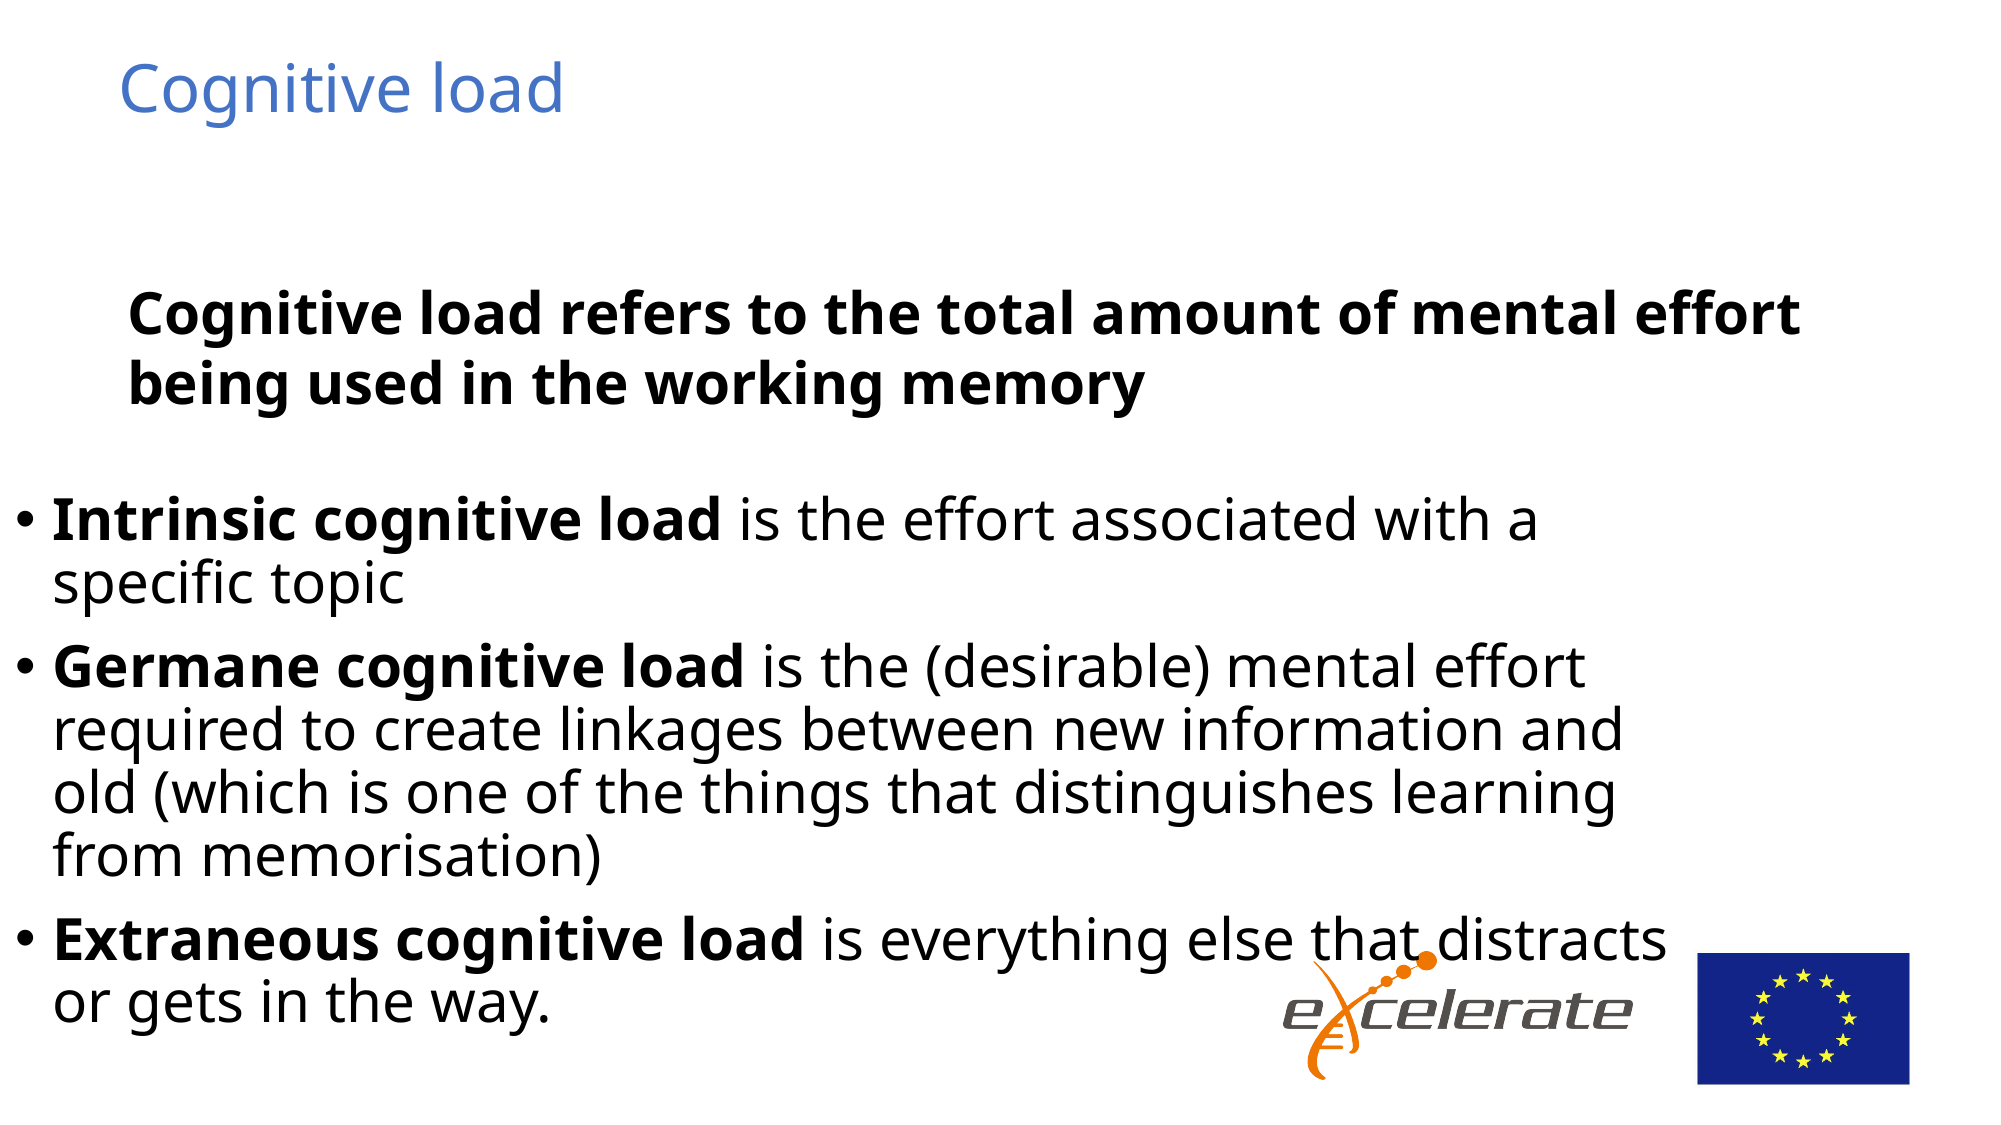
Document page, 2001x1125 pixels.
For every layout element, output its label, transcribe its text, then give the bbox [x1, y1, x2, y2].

picture [1693, 949, 1913, 1088]
picture [1283, 964, 1633, 1080]
title Cognitive load [118, 54, 1902, 138]
list Intrinsic cognitive load is the effort associated with a specific topic Germane cognitive load is the (desirable) mental effort required to create linkages between new information and old (which is one of the things that distinguishes learning from memorisation) Extraneous cognitive load is everything else that distracts or gets in the way. [0, 482, 1725, 964]
text_box Cognitive load refers to the total amount of mental effort being used in the working memory [112, 268, 1925, 424]
